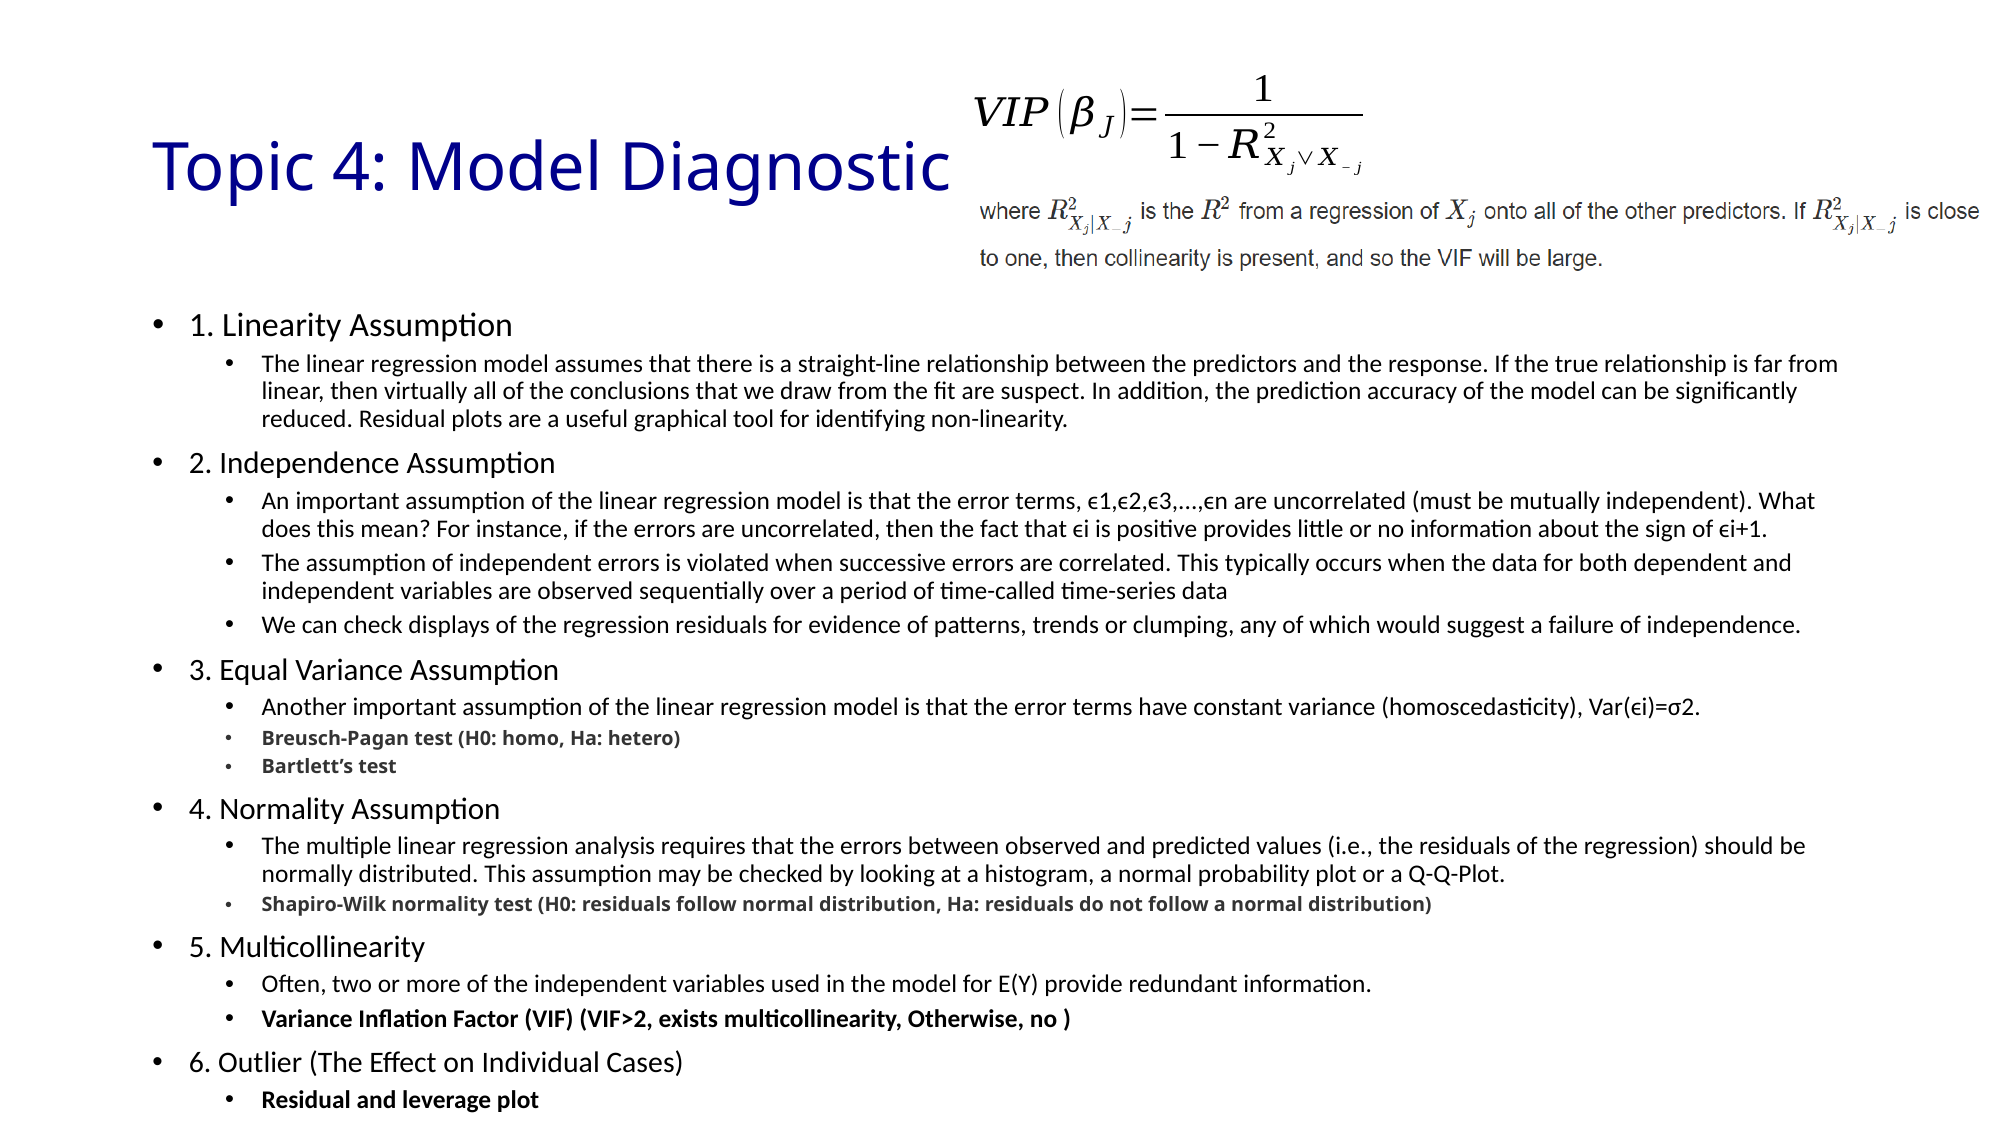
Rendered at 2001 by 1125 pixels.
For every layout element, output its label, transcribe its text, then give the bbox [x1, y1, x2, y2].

picture [972, 185, 1982, 278]
list 1. Linearity Assumption The linear regression model assumes that there is a straight-line relationship between the predictors and the response. If the true relationship is far from linear, then virtually all of the conclusions that we draw from the fit are suspect. In addition, the prediction accuracy of the model can be significantly reduced. Residual plots are a useful graphical tool for identifying non-linearity. 2. Independence Assumption An important assumption of the linear regression model is that the error terms, ϵ1,ϵ2,ϵ3,...,ϵn are uncorrelated (must be mutually independent). What does this mean? For instance, if the errors are uncorrelated, then the fact that ϵi is positive provides little or no information about the sign of ϵi+1. The assumption of independent errors is violated when successive errors are correlated. This typically occurs when the data for both dependent and independent variables are observed sequentially over a period of time-called time-series data We can check displays of the regression residuals for evidence of patterns, trends or clumping, any of which would suggest a failure of independence. 3. Equal Variance Assumption Another important assumption of the linear regression model is that the error terms have constant variance (homoscedasticity), Var(ϵi)=σ2. Breusch-Pagan test (H0: homo, Ha: hetero) Bartlett’s test 4. Normality Assumption The multiple linear regression analysis requires that the errors between observed and predicted values (i.e., the residuals of the regression) should be normally distributed. This assumption may be checked by looking at a histogram, a normal probability plot or a Q-Q-Plot. Shapiro-Wilk normality test (H0: residuals follow normal distribution, Ha: residuals do not follow a normal distribution) 5. Multicollinearity Often, two or more of the independent variables used in the model for E(Y) provide redundant information. Variance Inflation Factor (VIF) (VIF>2, exists multicollinearity, Otherwise, no ) 6. Outlier (The Effect on Individual Cases) Residual and leverage plot [137, 299, 1863, 1125]
title Topic 4: Model Diagnostic [137, 59, 1863, 278]
